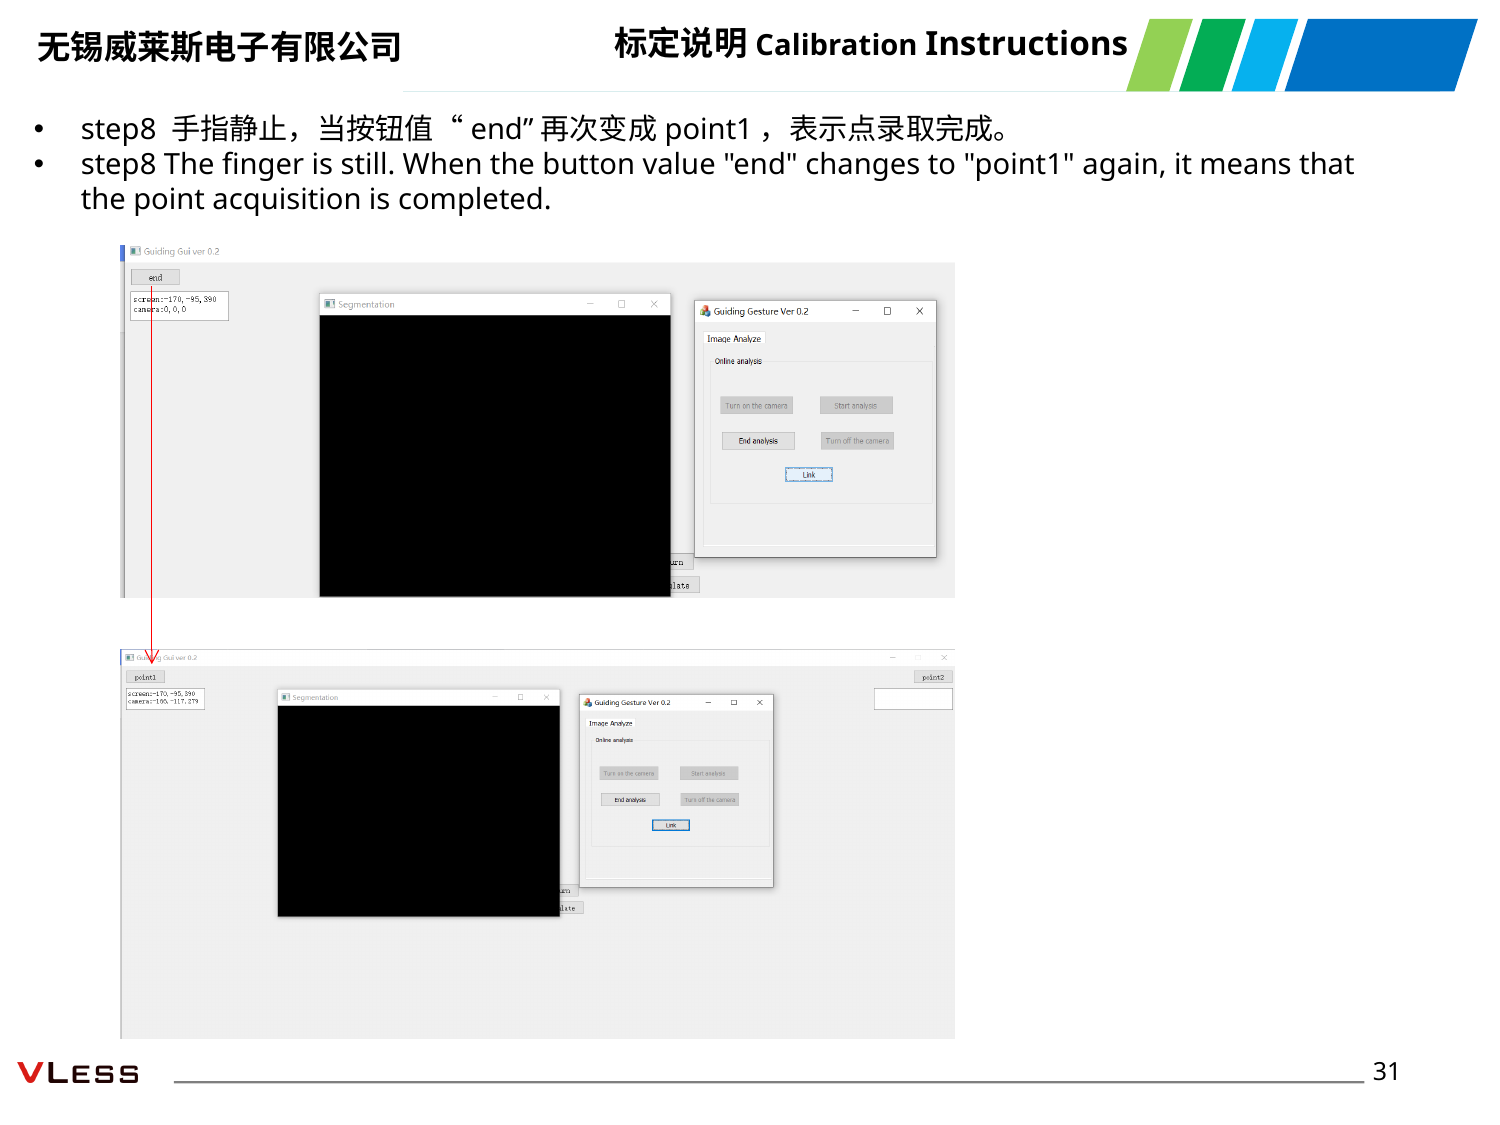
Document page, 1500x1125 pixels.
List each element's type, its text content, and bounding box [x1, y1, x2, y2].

picture [17, 1062, 138, 1083]
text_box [120, 245, 955, 1039]
text_box 标定说明Calibration Instructions [576, 14, 1221, 70]
text_box step8 手指静止，当按钮值“end”再次变成point1，表示点录取完成。 step8 The finger is still. When the button value "end" changes to "point1" again, it means that the point acquisition is completed. [19, 103, 1400, 258]
